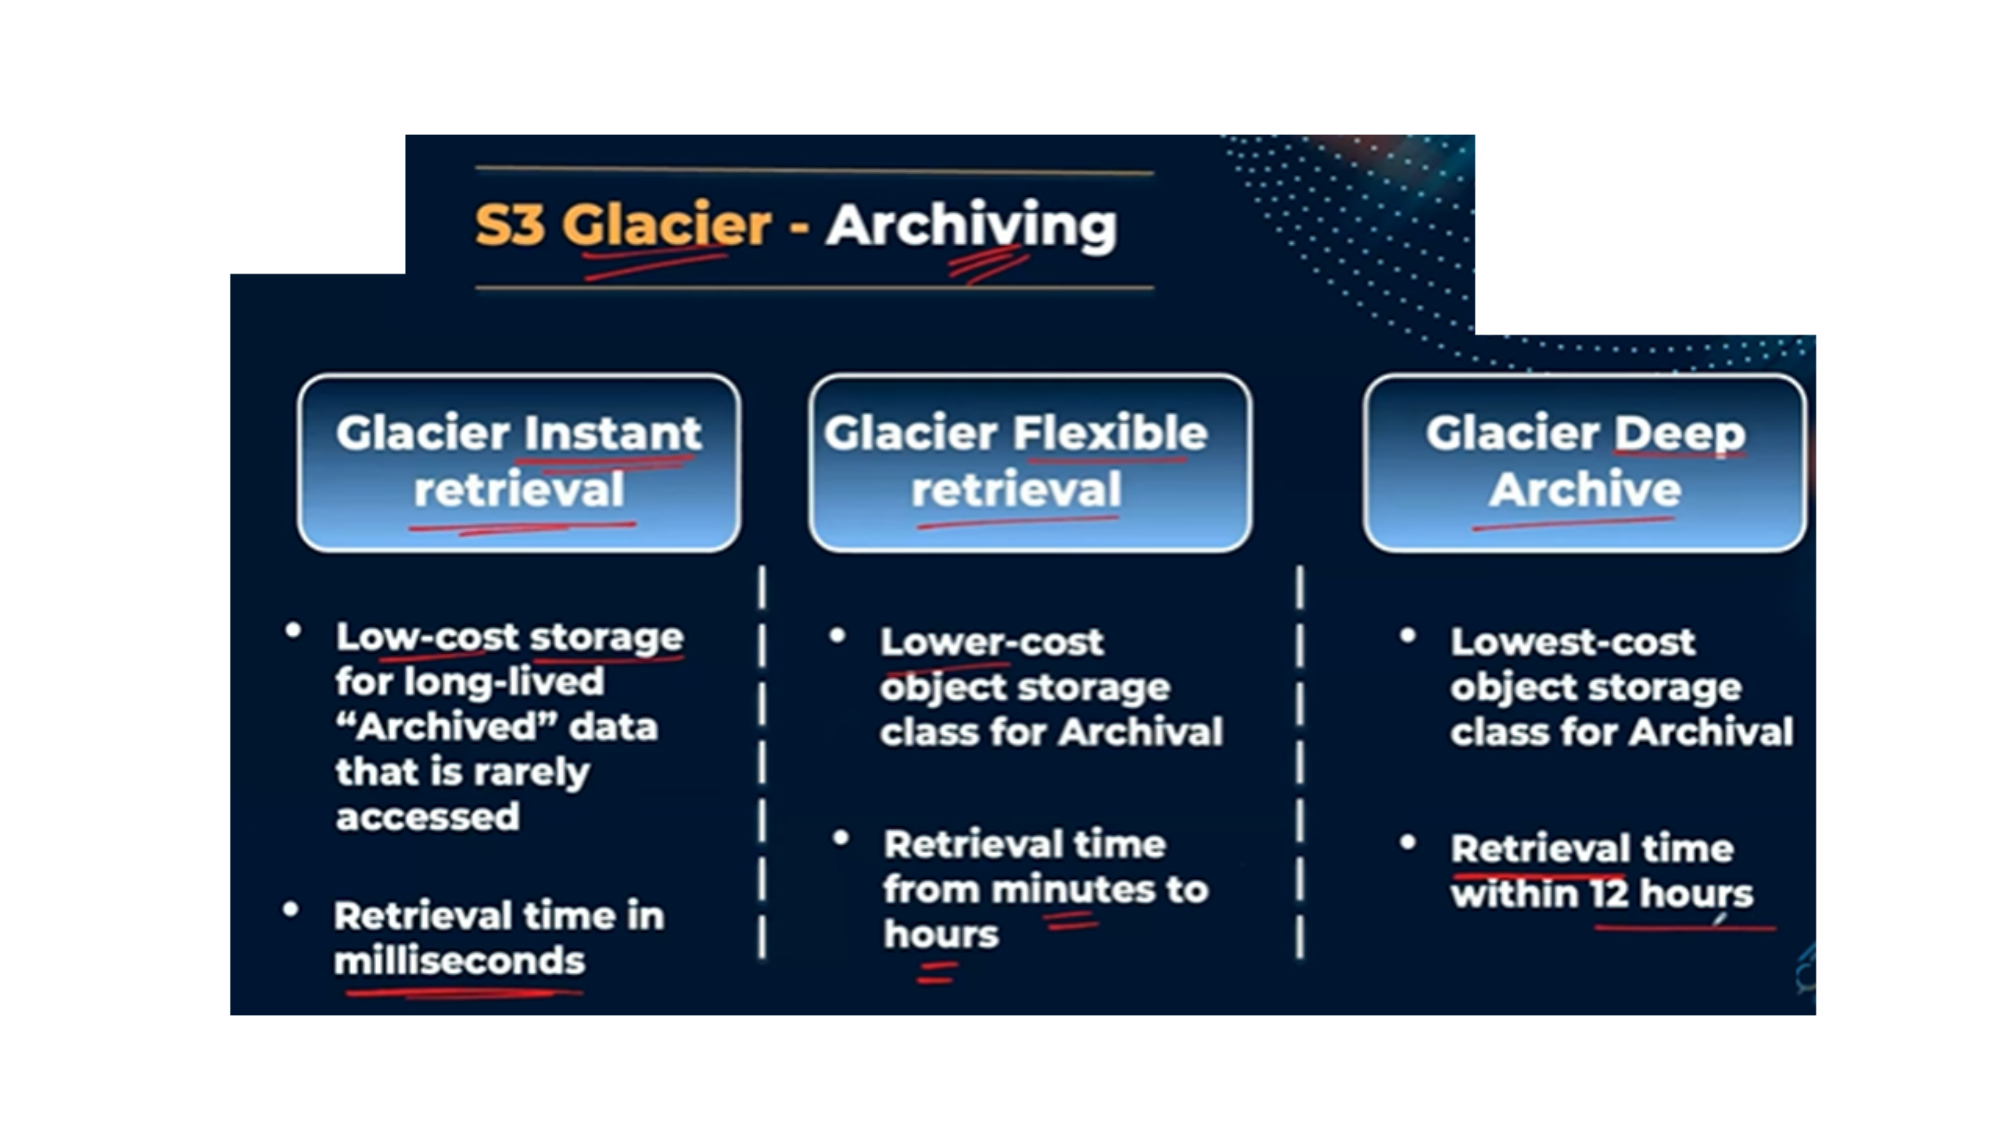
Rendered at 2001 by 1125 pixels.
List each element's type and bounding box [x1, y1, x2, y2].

picture [157, 74, 1843, 1051]
